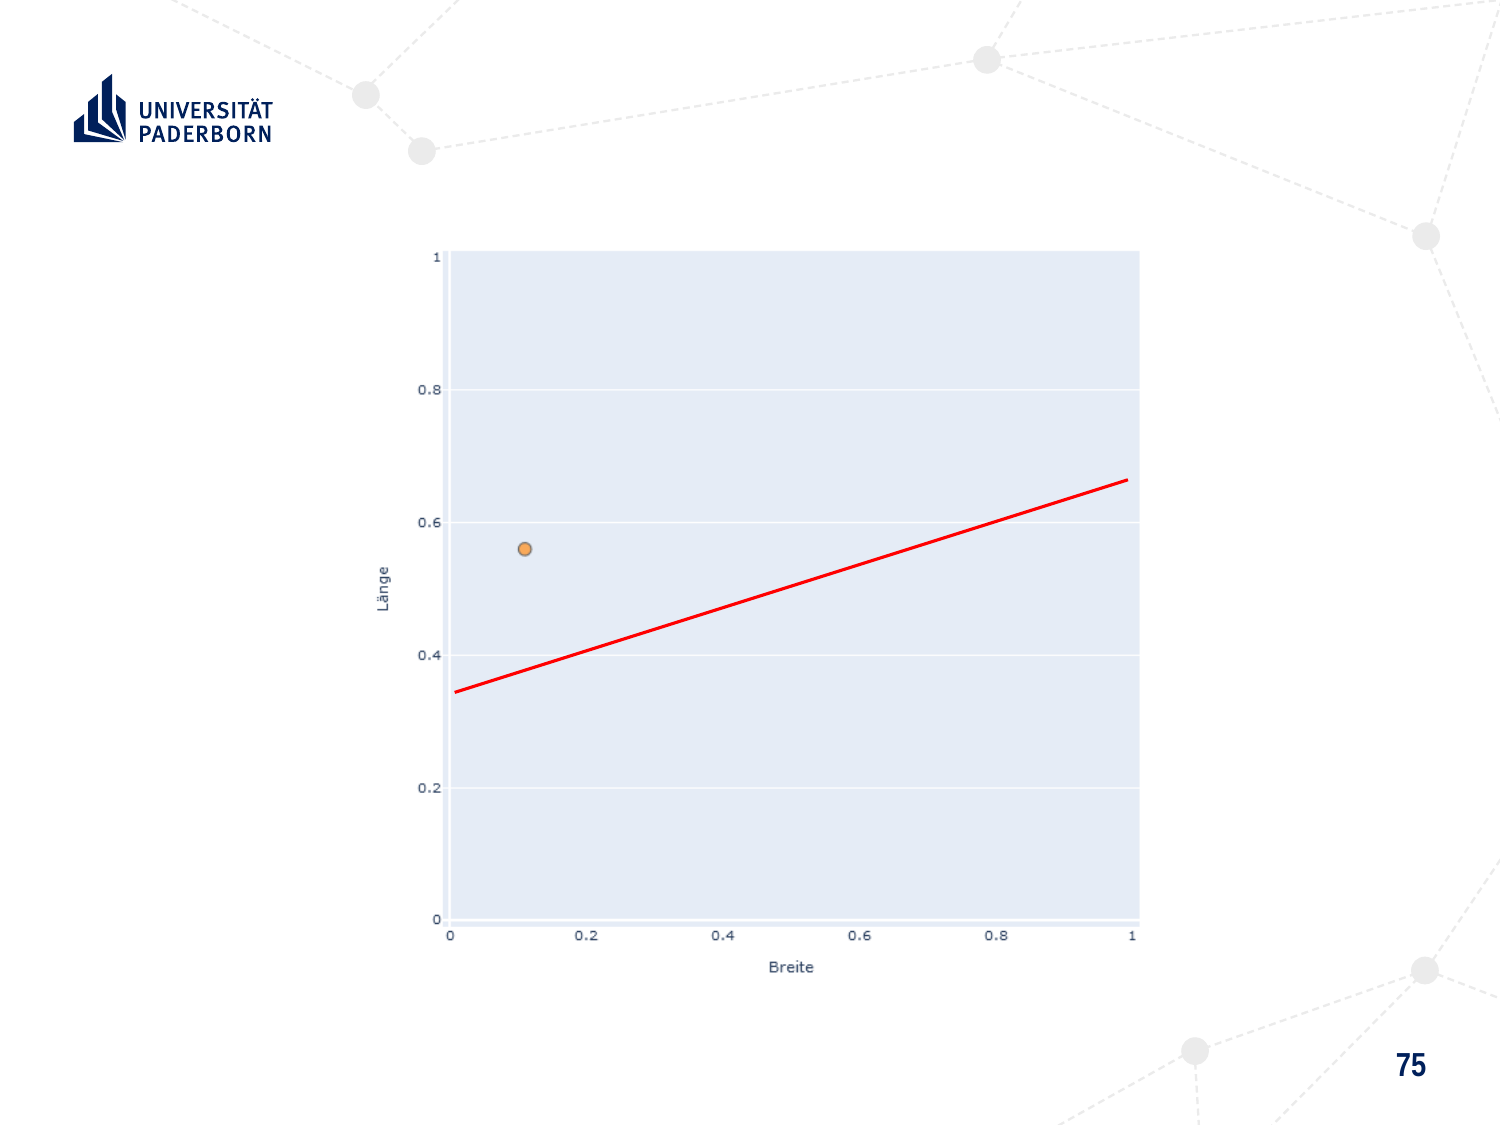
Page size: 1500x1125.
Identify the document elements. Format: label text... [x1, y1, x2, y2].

picture [360, 219, 1188, 986]
slide_number 75 [1308, 1042, 1427, 1091]
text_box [454, 479, 1128, 693]
